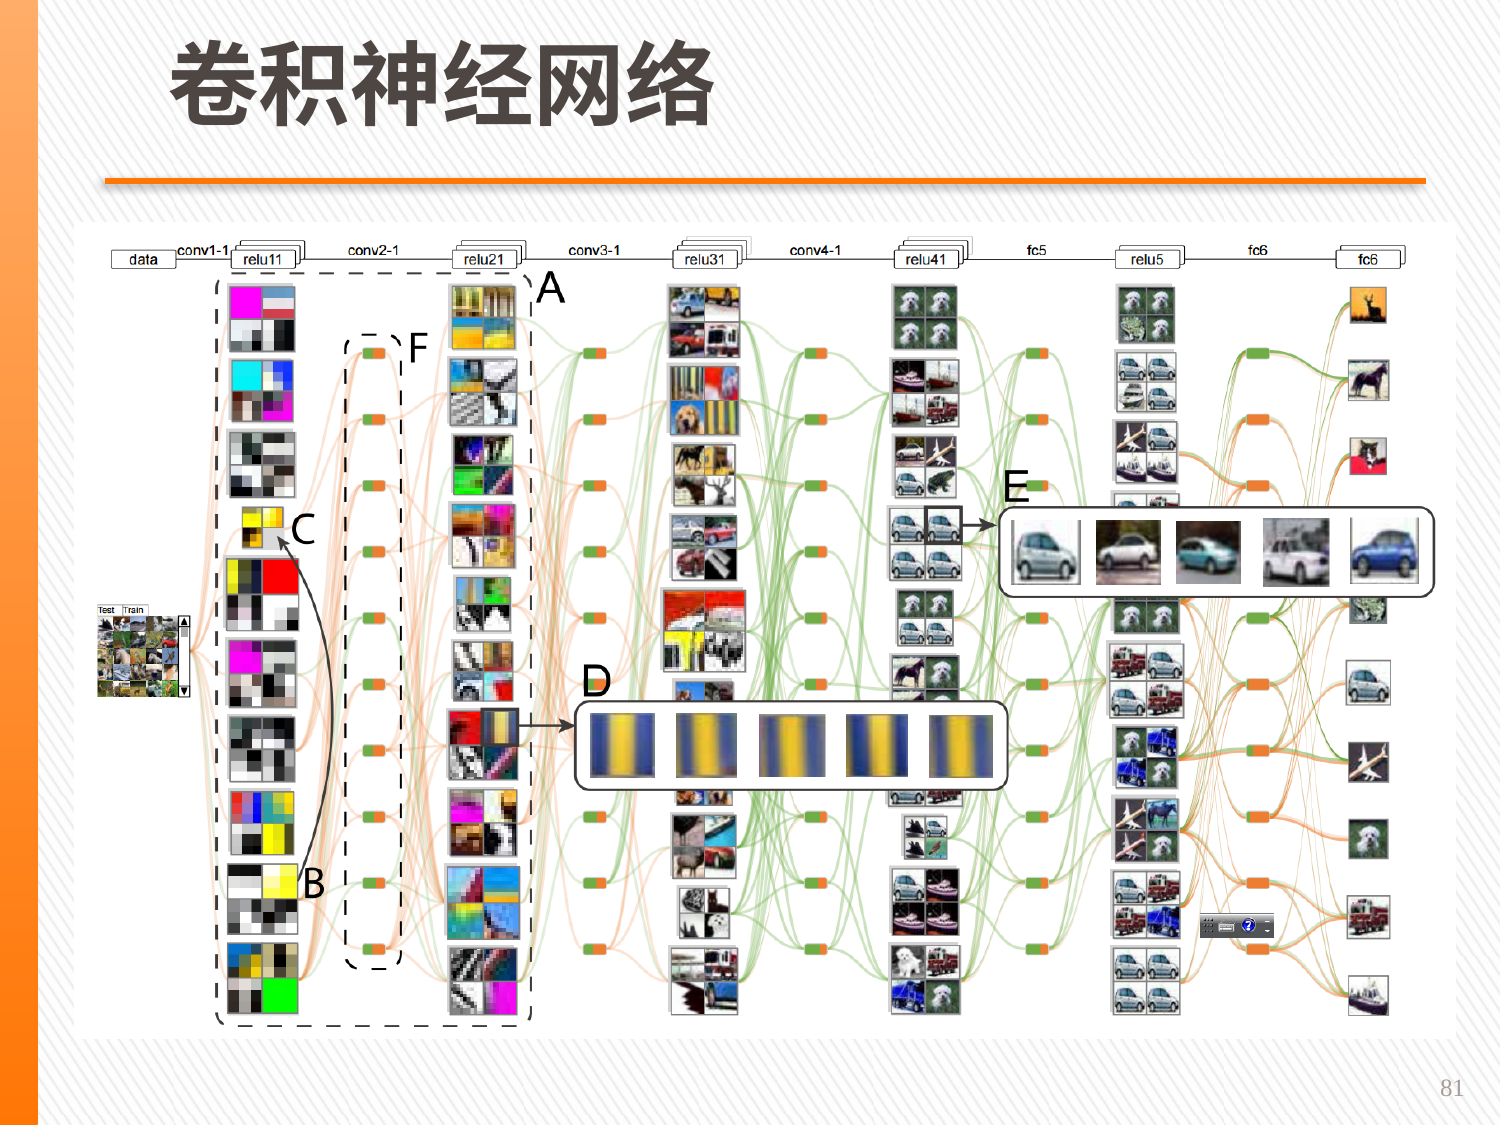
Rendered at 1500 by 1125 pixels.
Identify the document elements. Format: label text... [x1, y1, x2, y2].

text_box [0, 281, 37, 285]
slide_number 81 [1425, 1056, 1488, 1117]
picture [74, 222, 1456, 1039]
title 卷积神经网络 [152, 29, 1340, 145]
